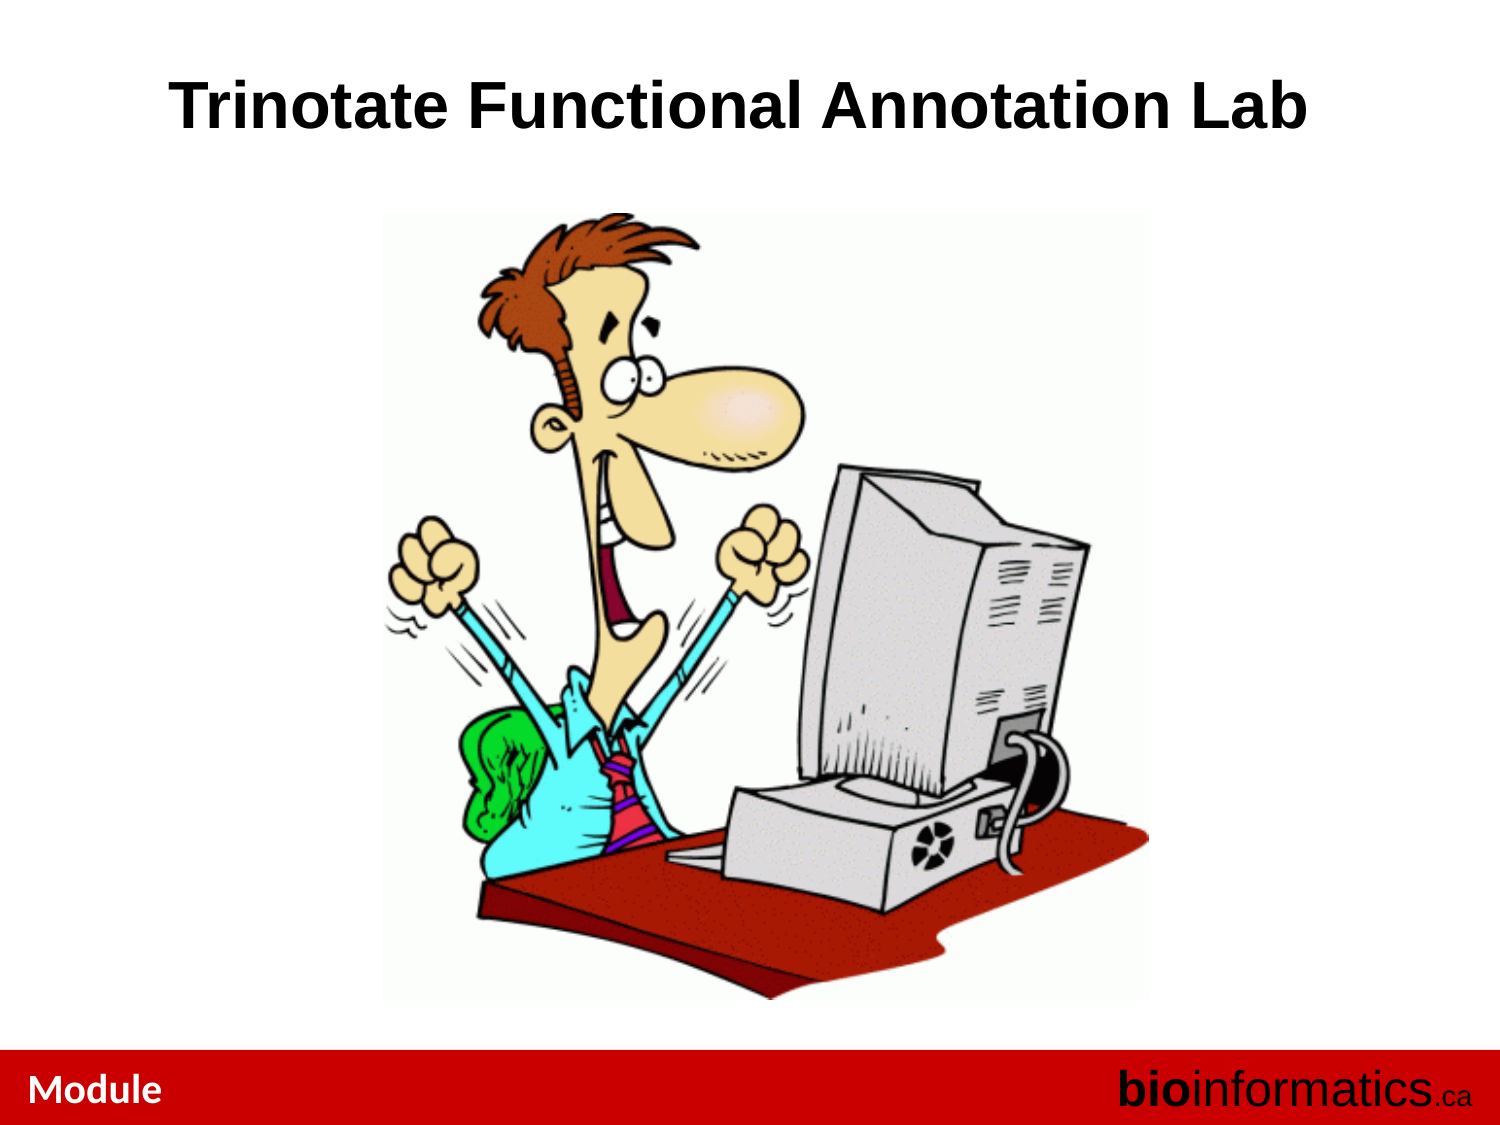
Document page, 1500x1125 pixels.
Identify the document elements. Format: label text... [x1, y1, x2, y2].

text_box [0, 1048, 1500, 1125]
text_box Trinotate Functional Annotation Lab [153, 54, 1326, 150]
picture [383, 213, 1149, 1000]
